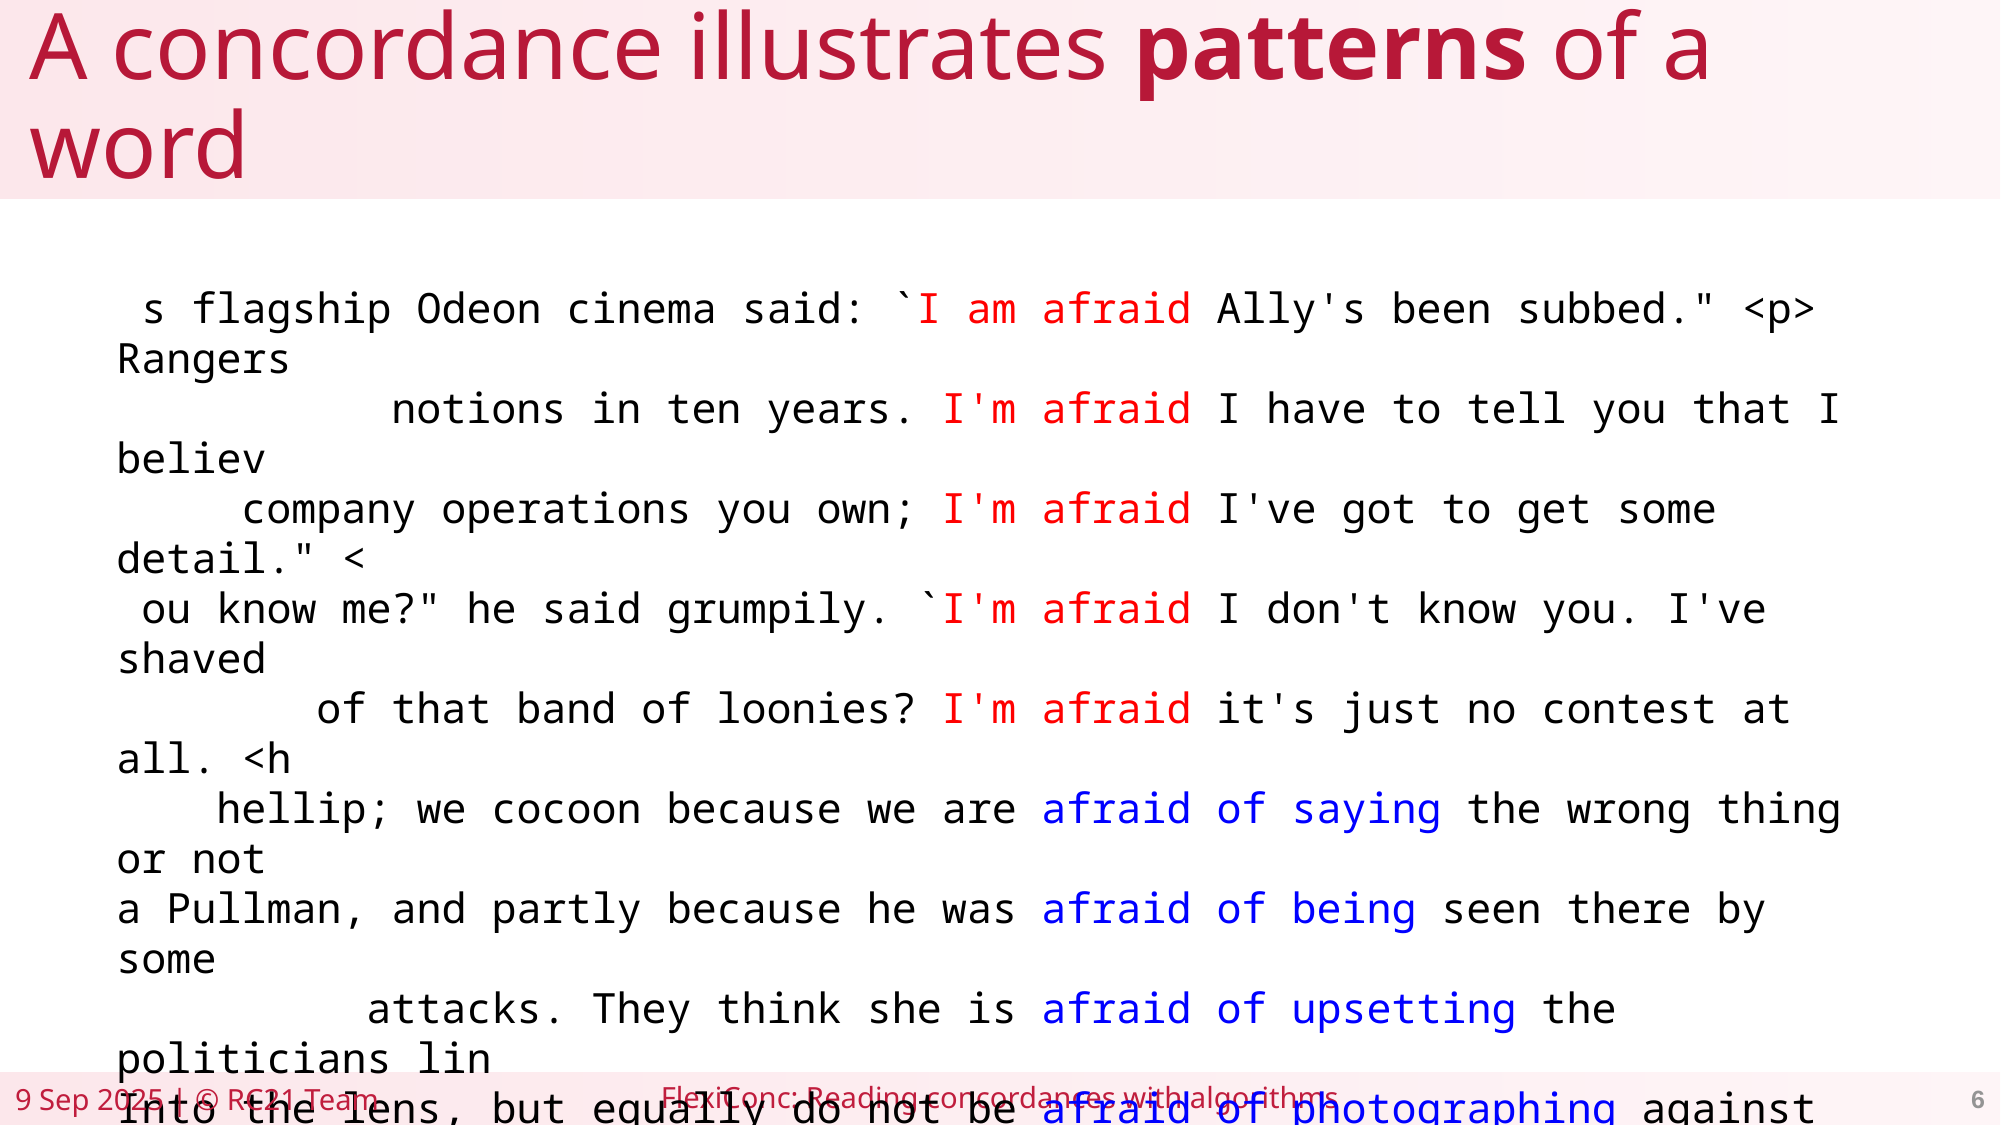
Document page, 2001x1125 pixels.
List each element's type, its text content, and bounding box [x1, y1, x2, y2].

footer FlexiConc: Reading concordances with algorithms [583, 1072, 1416, 1125]
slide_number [0, 1072, 450, 1125]
text_box s flagship Odeon cinema said: `I am afraid Ally's been subbed." <p> Rangers notions in ten years. I'm afraid I have to tell you that I believ company operations you own; I'm afraid I've got to get some detail." < ou know me?" he said grumpily. `I'm afraid I don't know you. I've shaved of that band of loonies? I'm afraid it's just no contest at all. <h hellip; we cocoon because we are afraid of saying the wrong thing or not a Pullman, and partly because he was afraid of being seen there by some attacks. They think she is afraid of upsetting the politicians lin Into the lens, but equally do not be afraid of photographing against the lig because health professionals were afraid to cross lines marking religious willowy decadence, blase, stupid, afraid to be seen sober or with a book, t say yea <p> or nay, and he was afraid to ask. <p> When the new field l with their eyes what they were afraid to put into words. Is it possib Monica) Lewinsky report, you are afraid to put a cigar in your mouth. Th [101, 274, 1899, 1125]
title A concordance illustrates patterns of a word [0, 0, 1899, 199]
slide_number 6 [1899, 1072, 2000, 1125]
